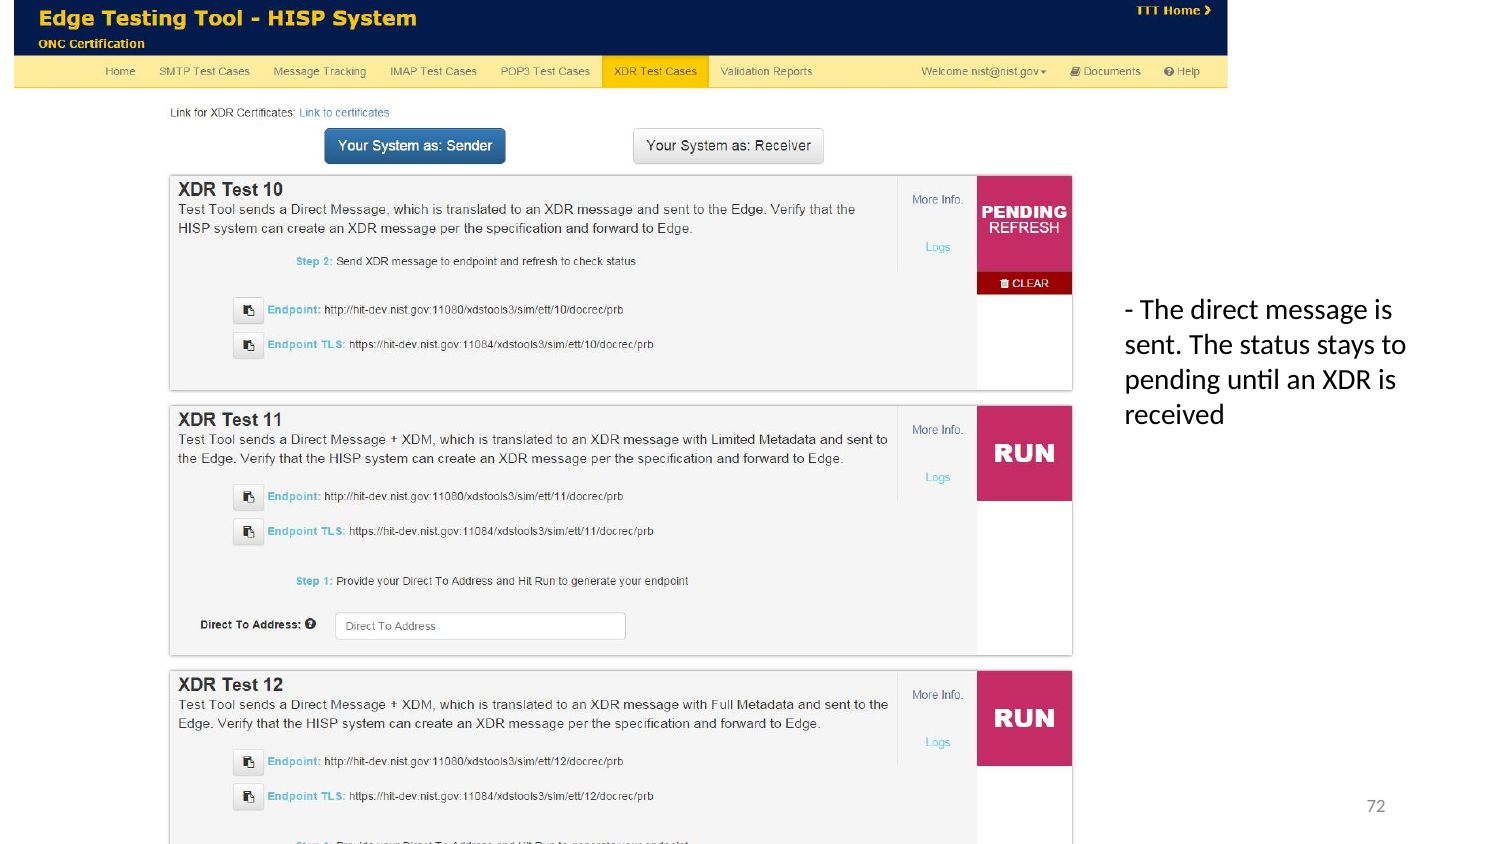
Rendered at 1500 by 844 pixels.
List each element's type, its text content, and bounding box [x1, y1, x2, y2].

text_box - The direct message is sent. The status stays to pending until an XDR is received [1233, 284, 1443, 433]
picture [14, 0, 1228, 844]
slide_number 72 [1233, 782, 1397, 827]
